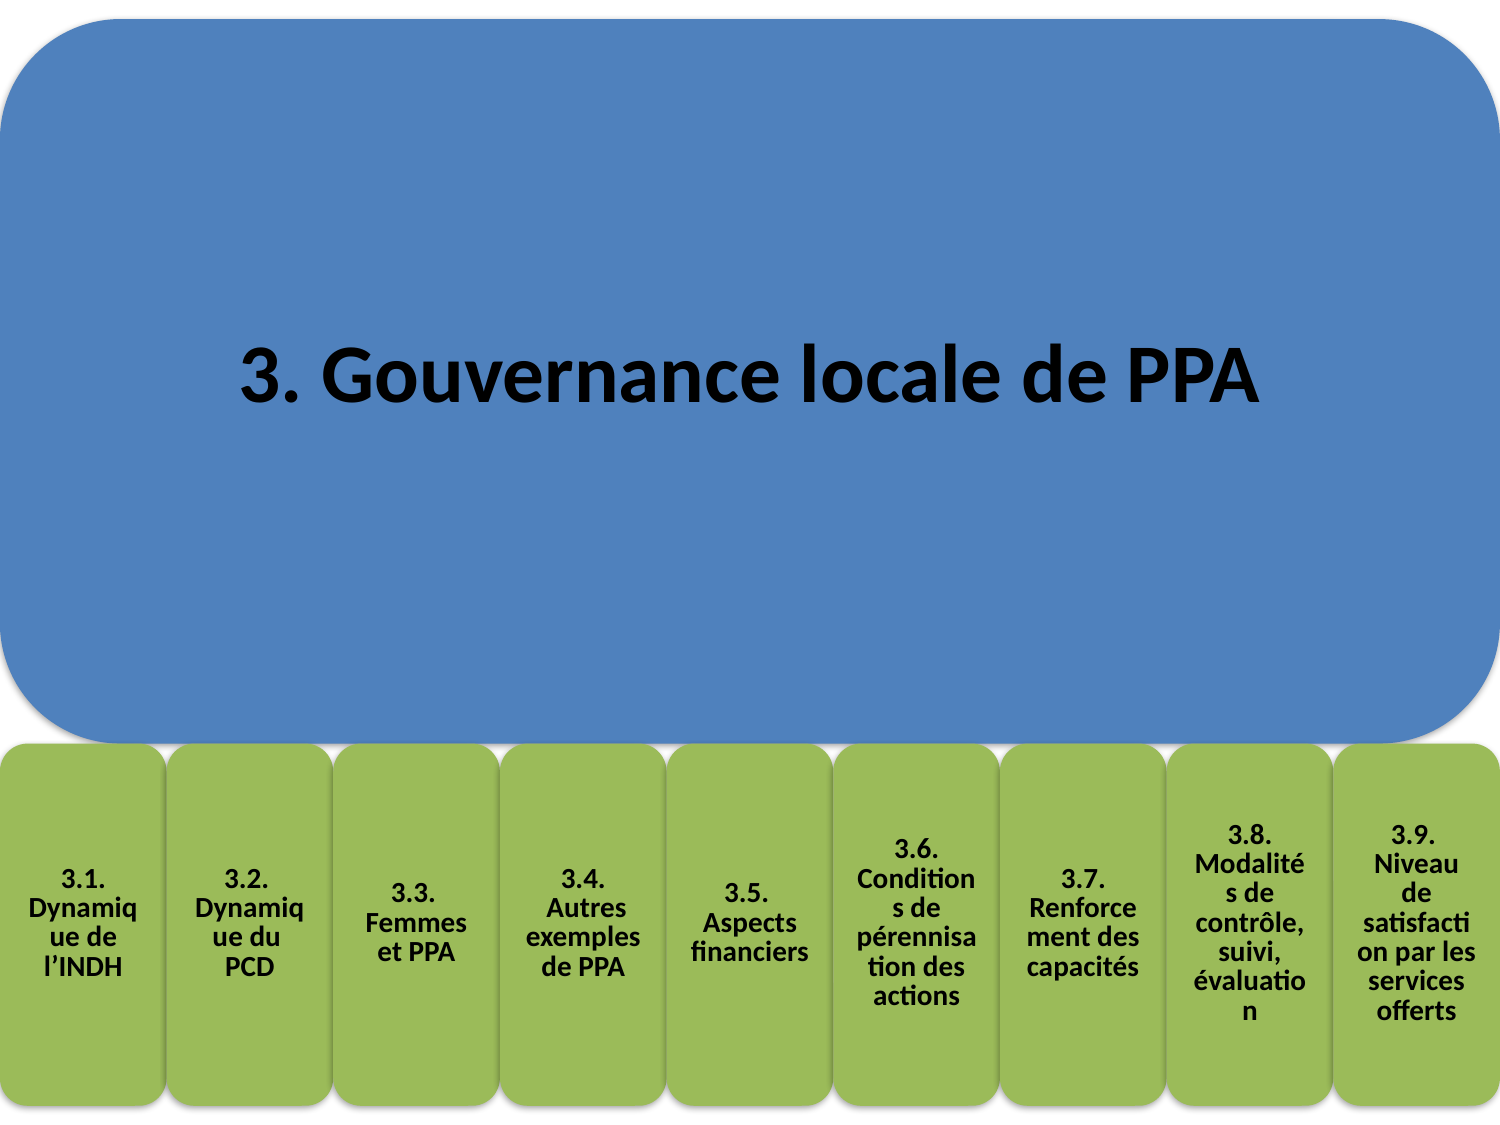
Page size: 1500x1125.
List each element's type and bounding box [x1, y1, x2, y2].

list [0, 18, 1500, 1107]
